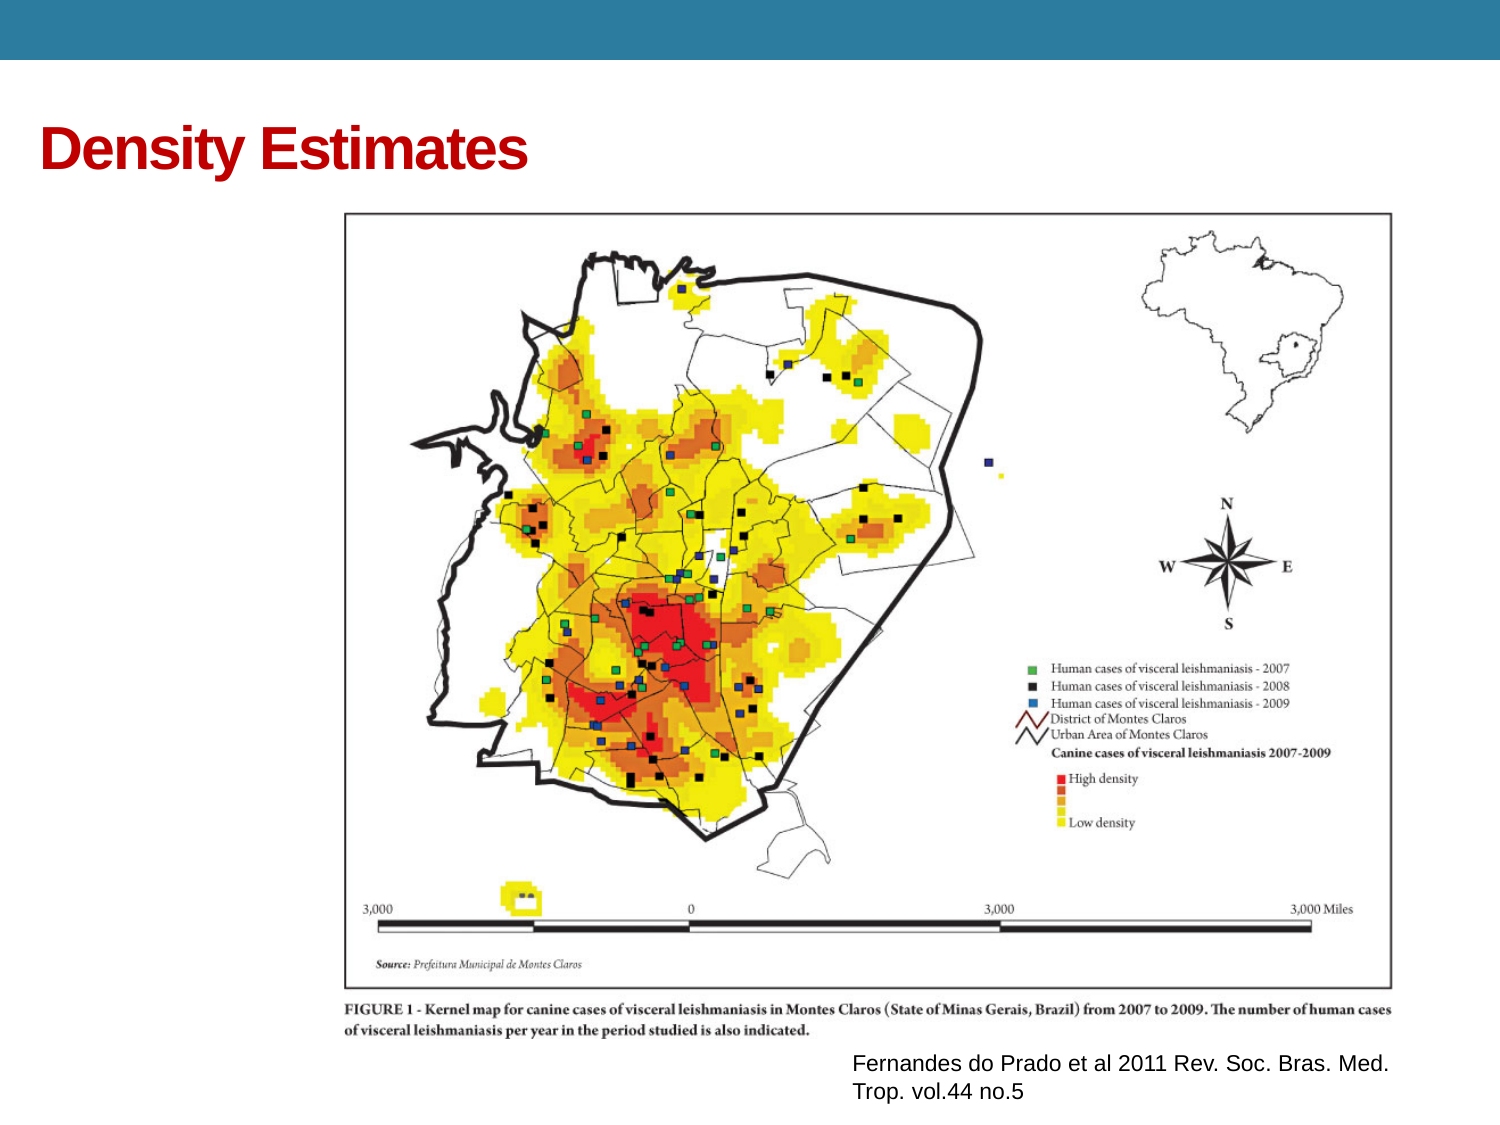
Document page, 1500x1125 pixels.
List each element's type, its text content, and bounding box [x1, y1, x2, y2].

title Density Estimates [24, 99, 1375, 263]
text_box Fernandes do Prado et al 2011 Rev. Soc. Bras. Med. Trop. vol.44 no.5 [837, 1041, 1500, 1125]
picture [343, 212, 1393, 1040]
